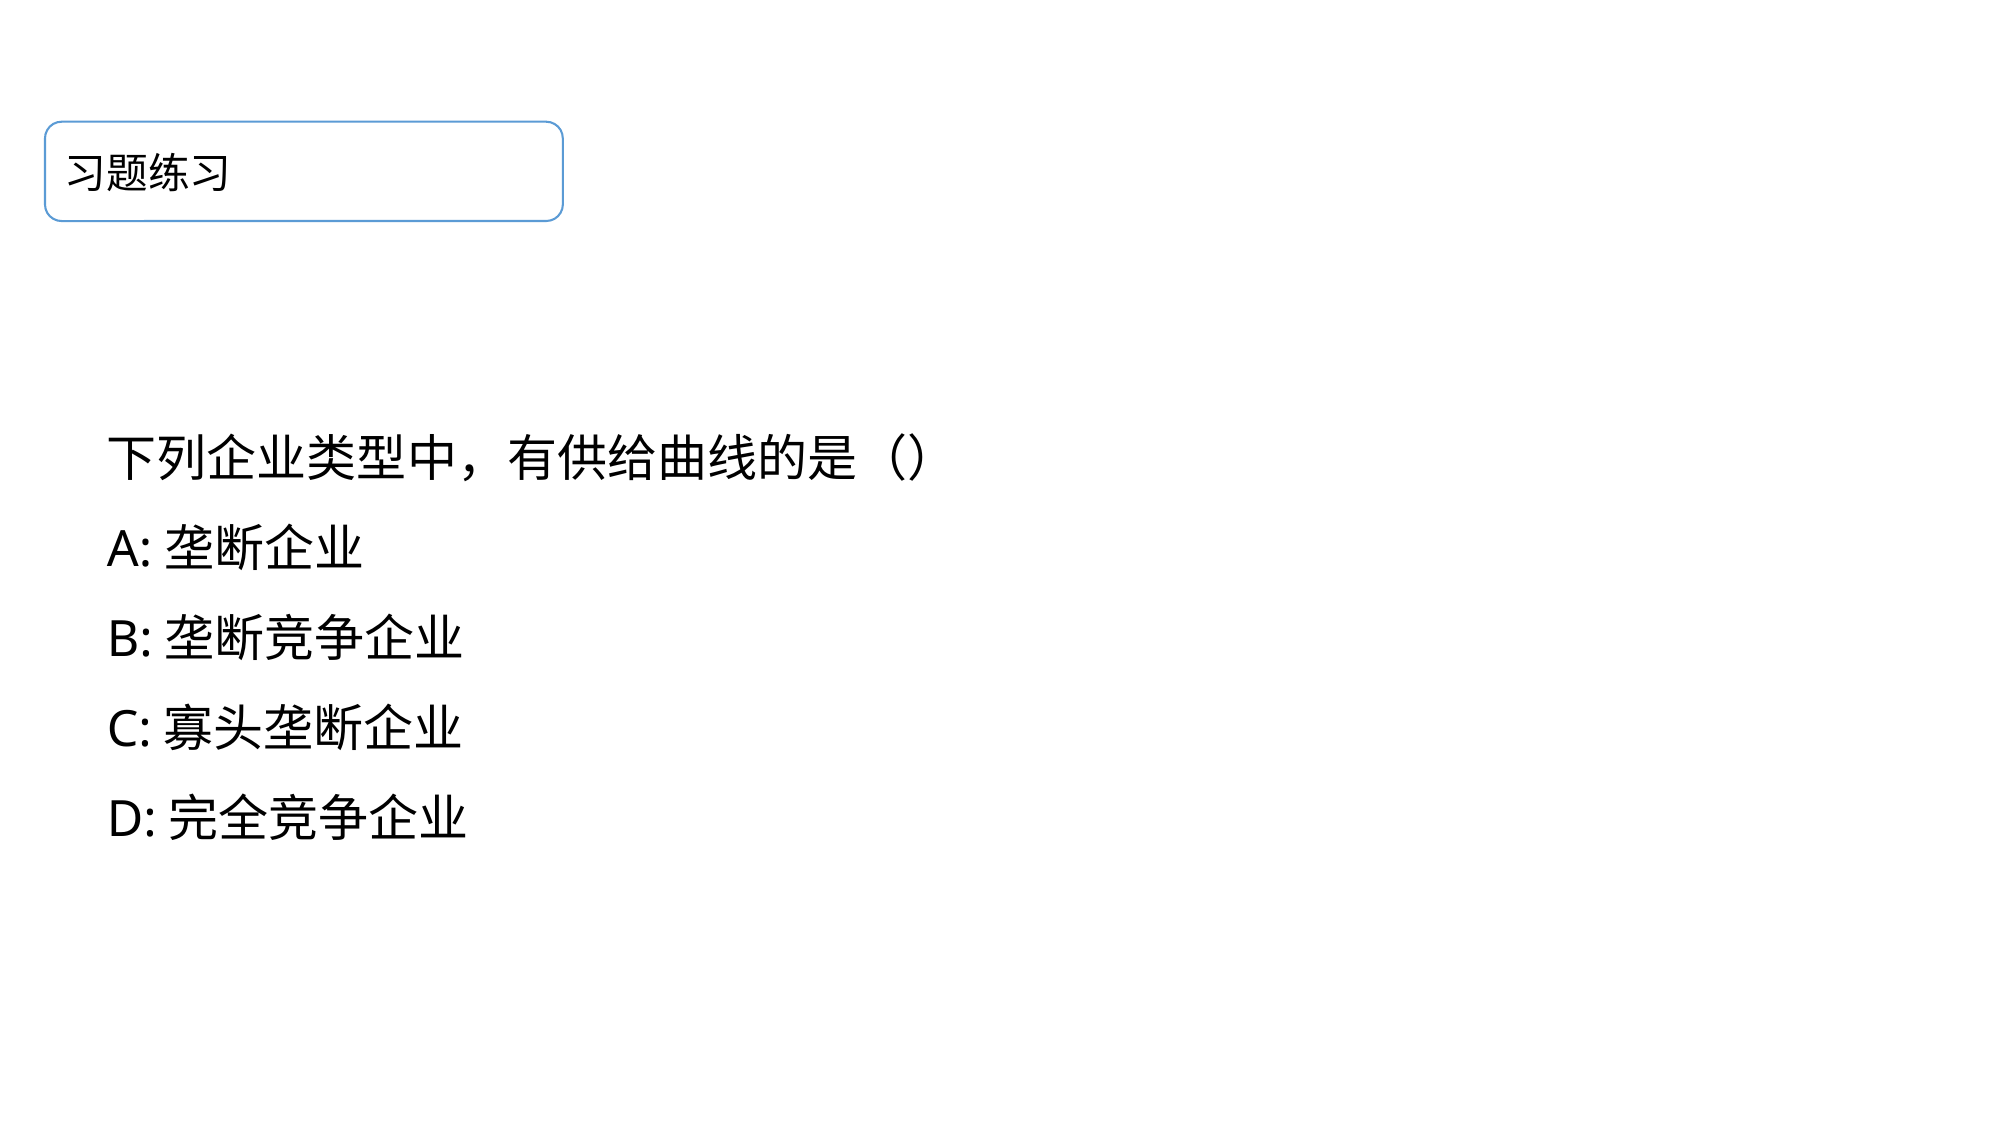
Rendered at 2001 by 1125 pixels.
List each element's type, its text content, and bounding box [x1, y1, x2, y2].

text_box 下列企业类型中，有供给曲线的是（） A:垄断企业 B:垄断竞争企业 C:寡头垄断企业 D:完全竞争企业 [92, 389, 1931, 855]
text_box 习题练习 [43, 120, 564, 223]
